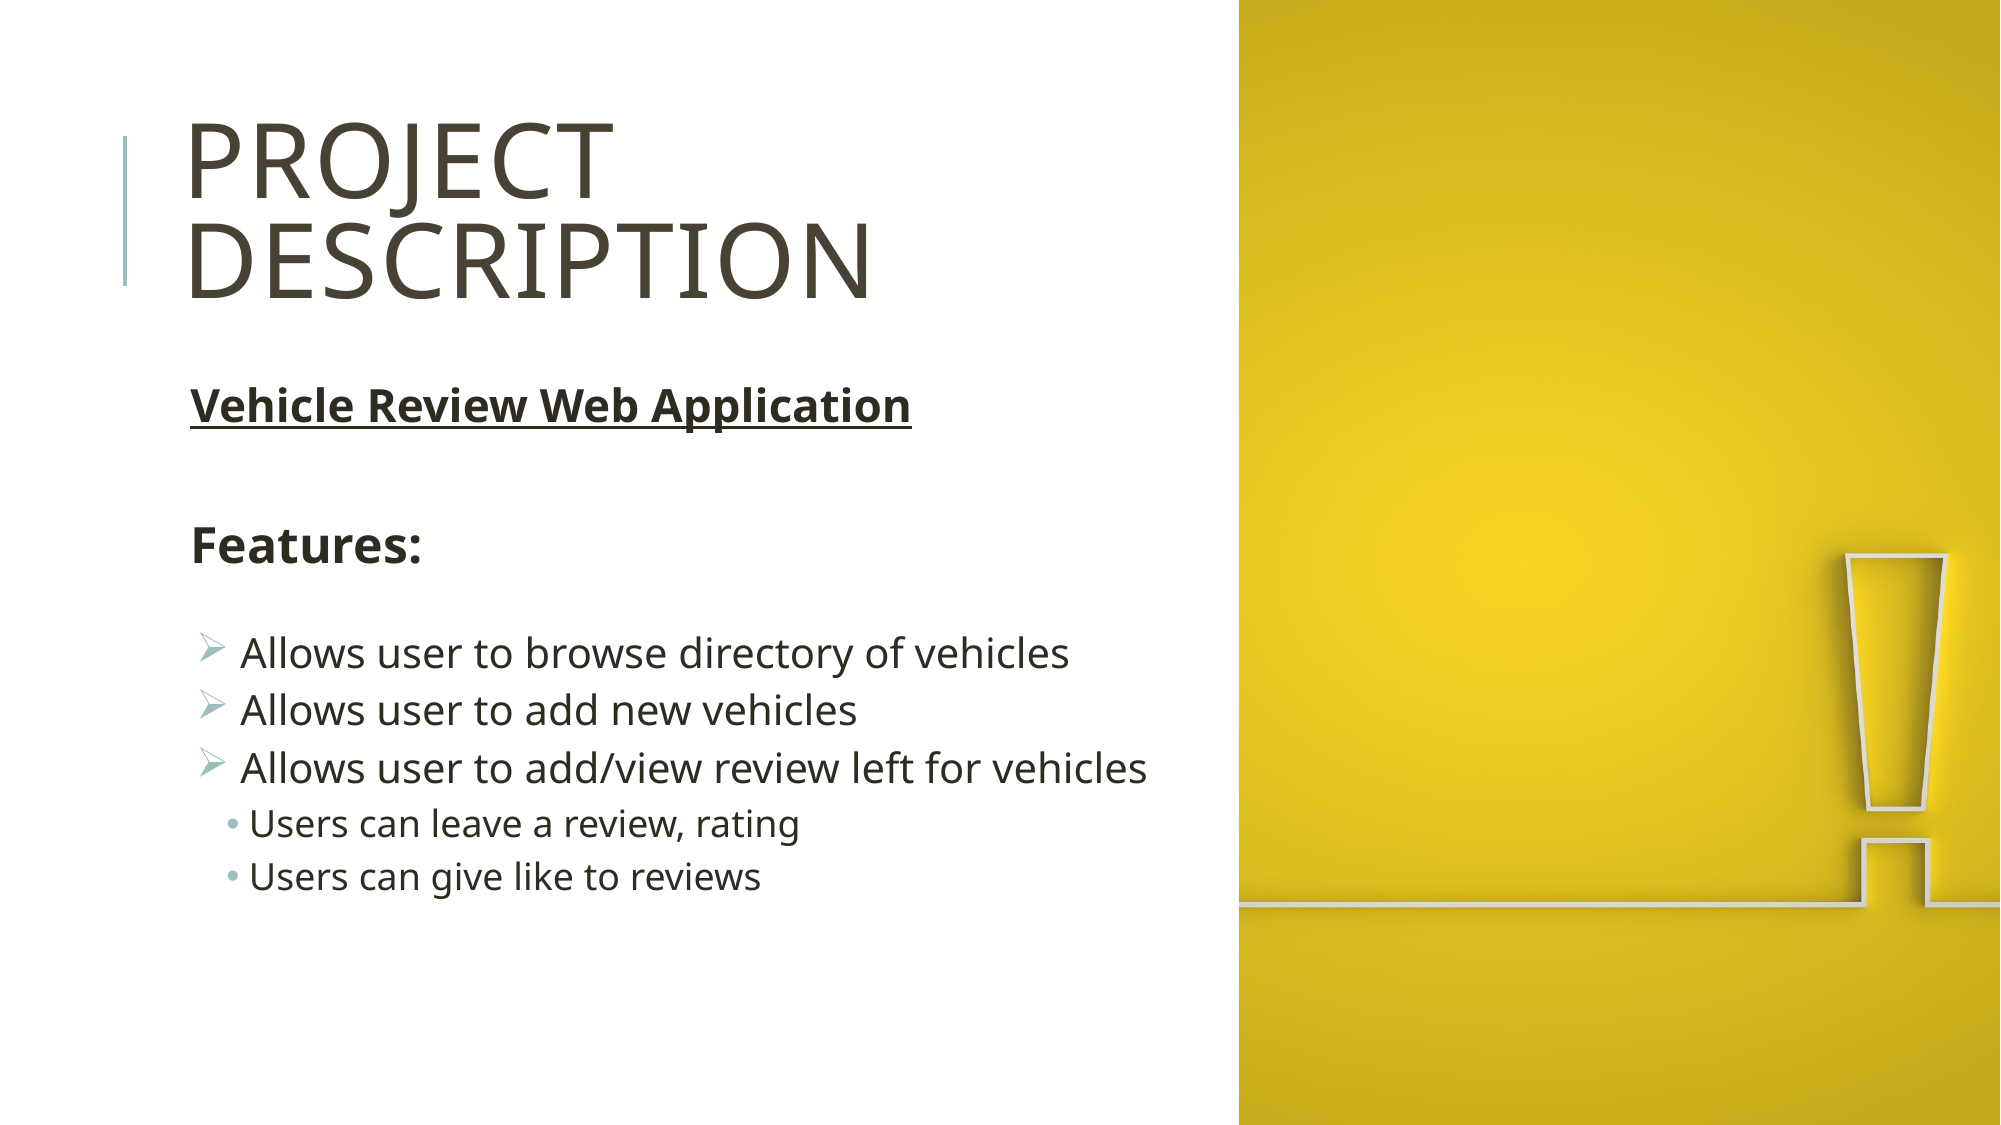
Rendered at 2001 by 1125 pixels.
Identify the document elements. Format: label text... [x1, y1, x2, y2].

list Vehicle Review Web Application Features: Allows user to browse directory of vehicles Allows user to add new vehicles Allows user to add/view review left for vehicles Users can leave a review, rating Users can give like to reviews [168, 375, 1164, 1035]
picture [1238, 0, 2000, 1125]
title Project Description [168, 96, 1164, 342]
